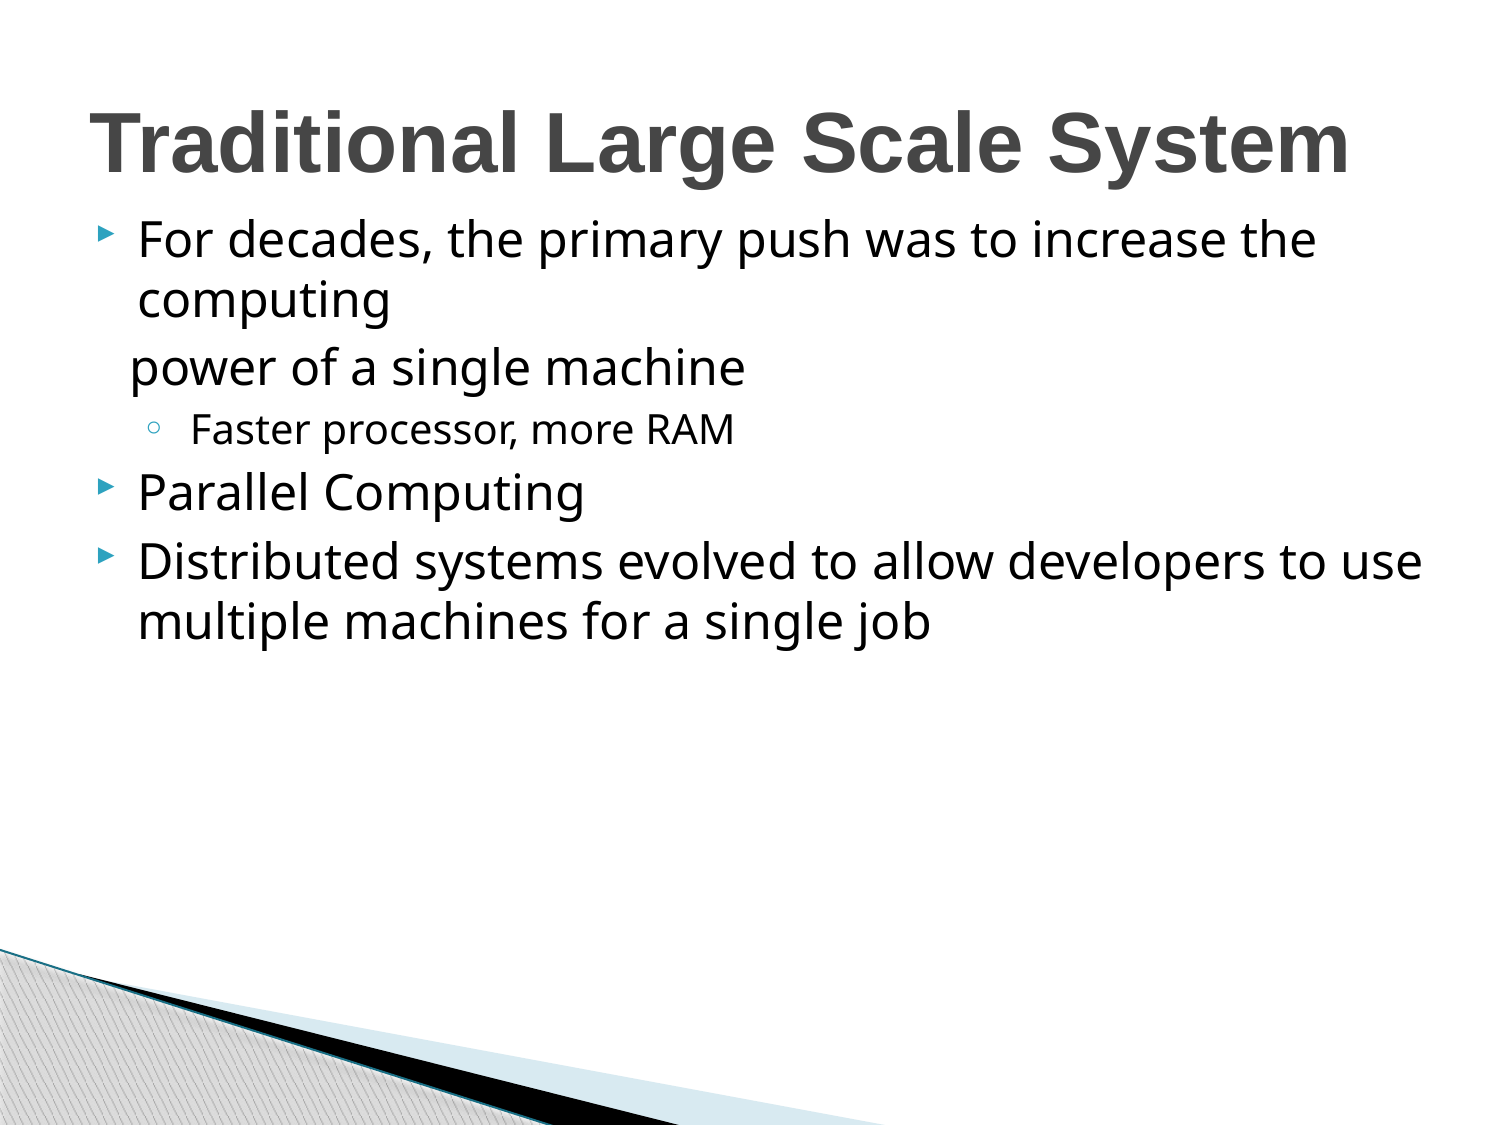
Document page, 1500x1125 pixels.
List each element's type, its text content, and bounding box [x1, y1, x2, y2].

title Traditional Large Scale System [75, 45, 1425, 233]
list For decades, the primary push was to increase the computing power of a single machine Faster processor, more RAM Parallel Computing Distributed systems evolved to allow developers to use multiple machines for a single job [62, 200, 1443, 1023]
